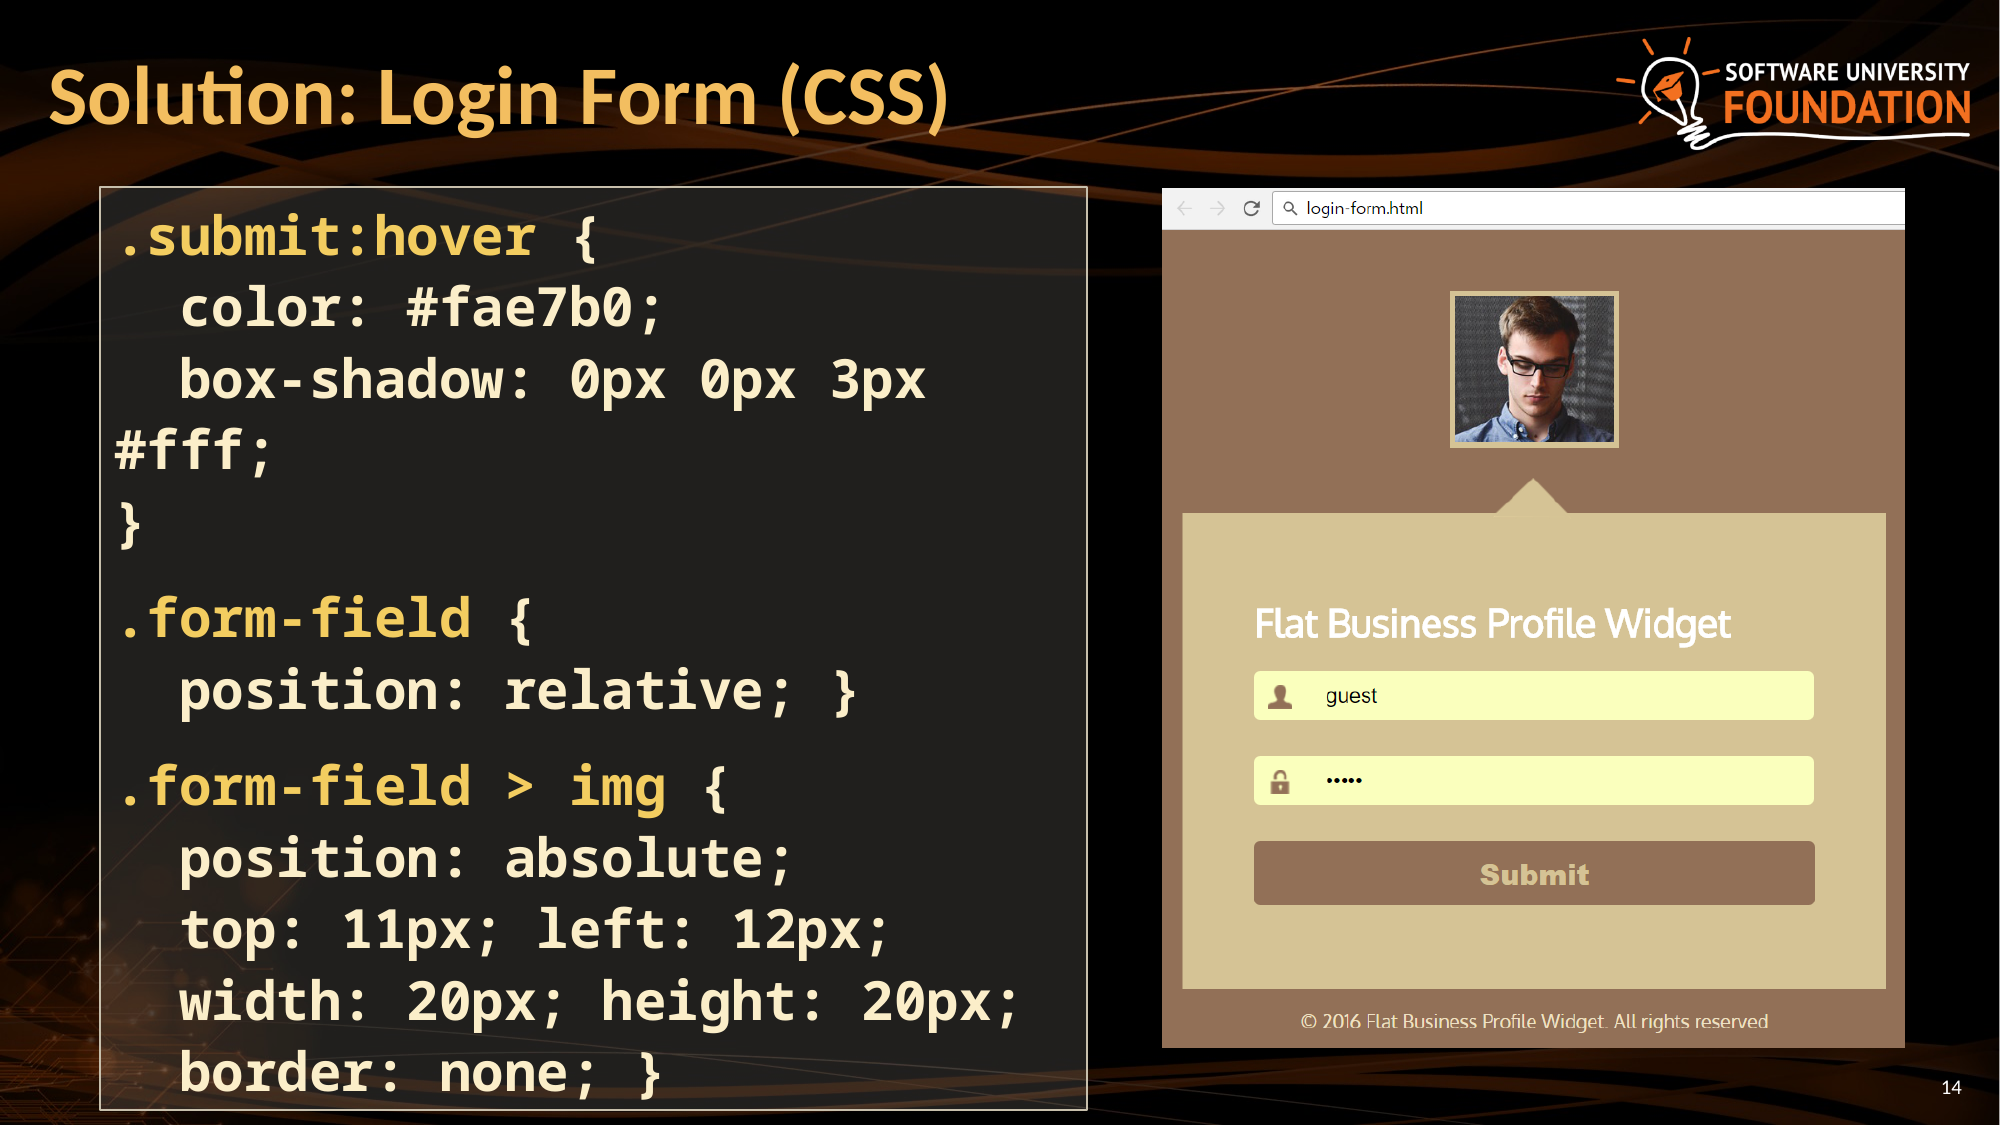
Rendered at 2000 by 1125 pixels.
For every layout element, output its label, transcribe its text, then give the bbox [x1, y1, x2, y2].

slide_number 14 [1897, 1070, 1968, 1103]
picture [0, 0, 2000, 1125]
text_box .submit:hover { color: #fae7b0; box-shadow: 0px 0px 3px #fff; } .form-field { position: relative; } .form-field > img { position: absolute; top: 11px; left: 12px; width: 20px; height: 20px; border: none; } [99, 187, 1088, 1110]
title Solution: Login Form (CSS) [30, 6, 1602, 189]
